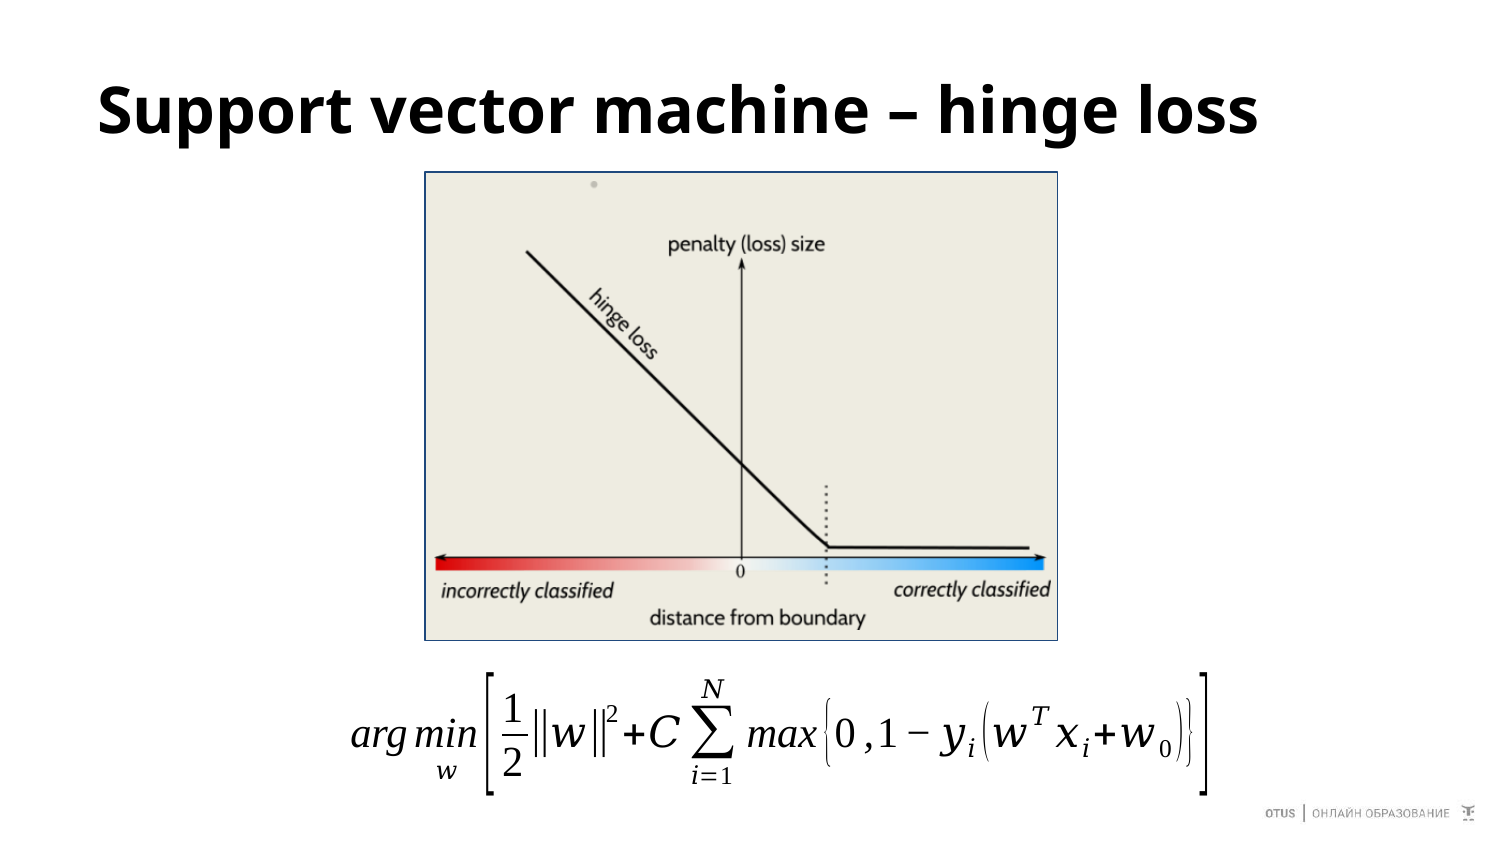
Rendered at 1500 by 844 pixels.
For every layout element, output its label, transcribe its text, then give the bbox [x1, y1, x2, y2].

picture [1262, 799, 1475, 825]
title Support vector machine – hinge loss [82, 54, 1480, 234]
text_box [424, 171, 1058, 641]
